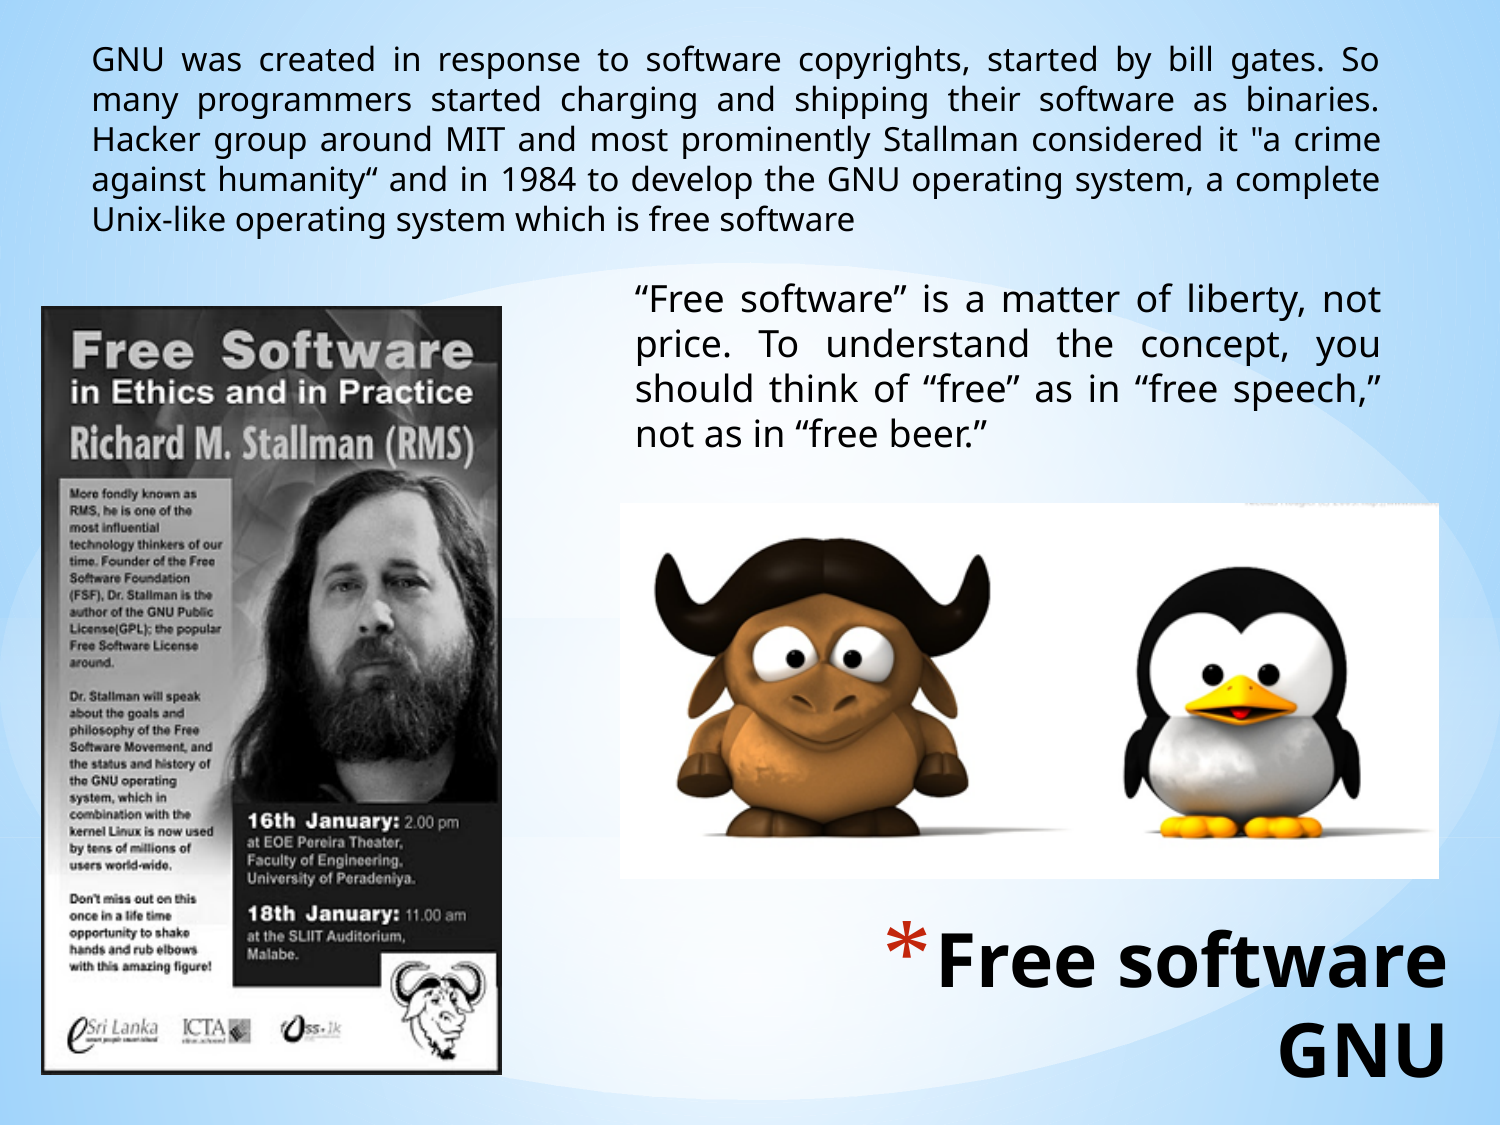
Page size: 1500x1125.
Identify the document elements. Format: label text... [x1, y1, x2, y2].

text_box “Free software” is a matter of liberty, not price. To understand the concept, you should think of “free” as in “free speech,” not as in “free beer.” [620, 267, 1397, 462]
title Free software GNU [395, 905, 1464, 1093]
text_box GNU was created in response to software copyrights, started by bill gates. So many programmers started charging and shipping their software as binaries. Hacker group around MIT and most prominently Stallman considered it "a crime against humanity“ and in 1984 to develop the GNU operating system, a complete Unix-like operating system which is free software [76, 30, 1397, 246]
picture [619, 503, 1439, 879]
picture [41, 306, 503, 1076]
